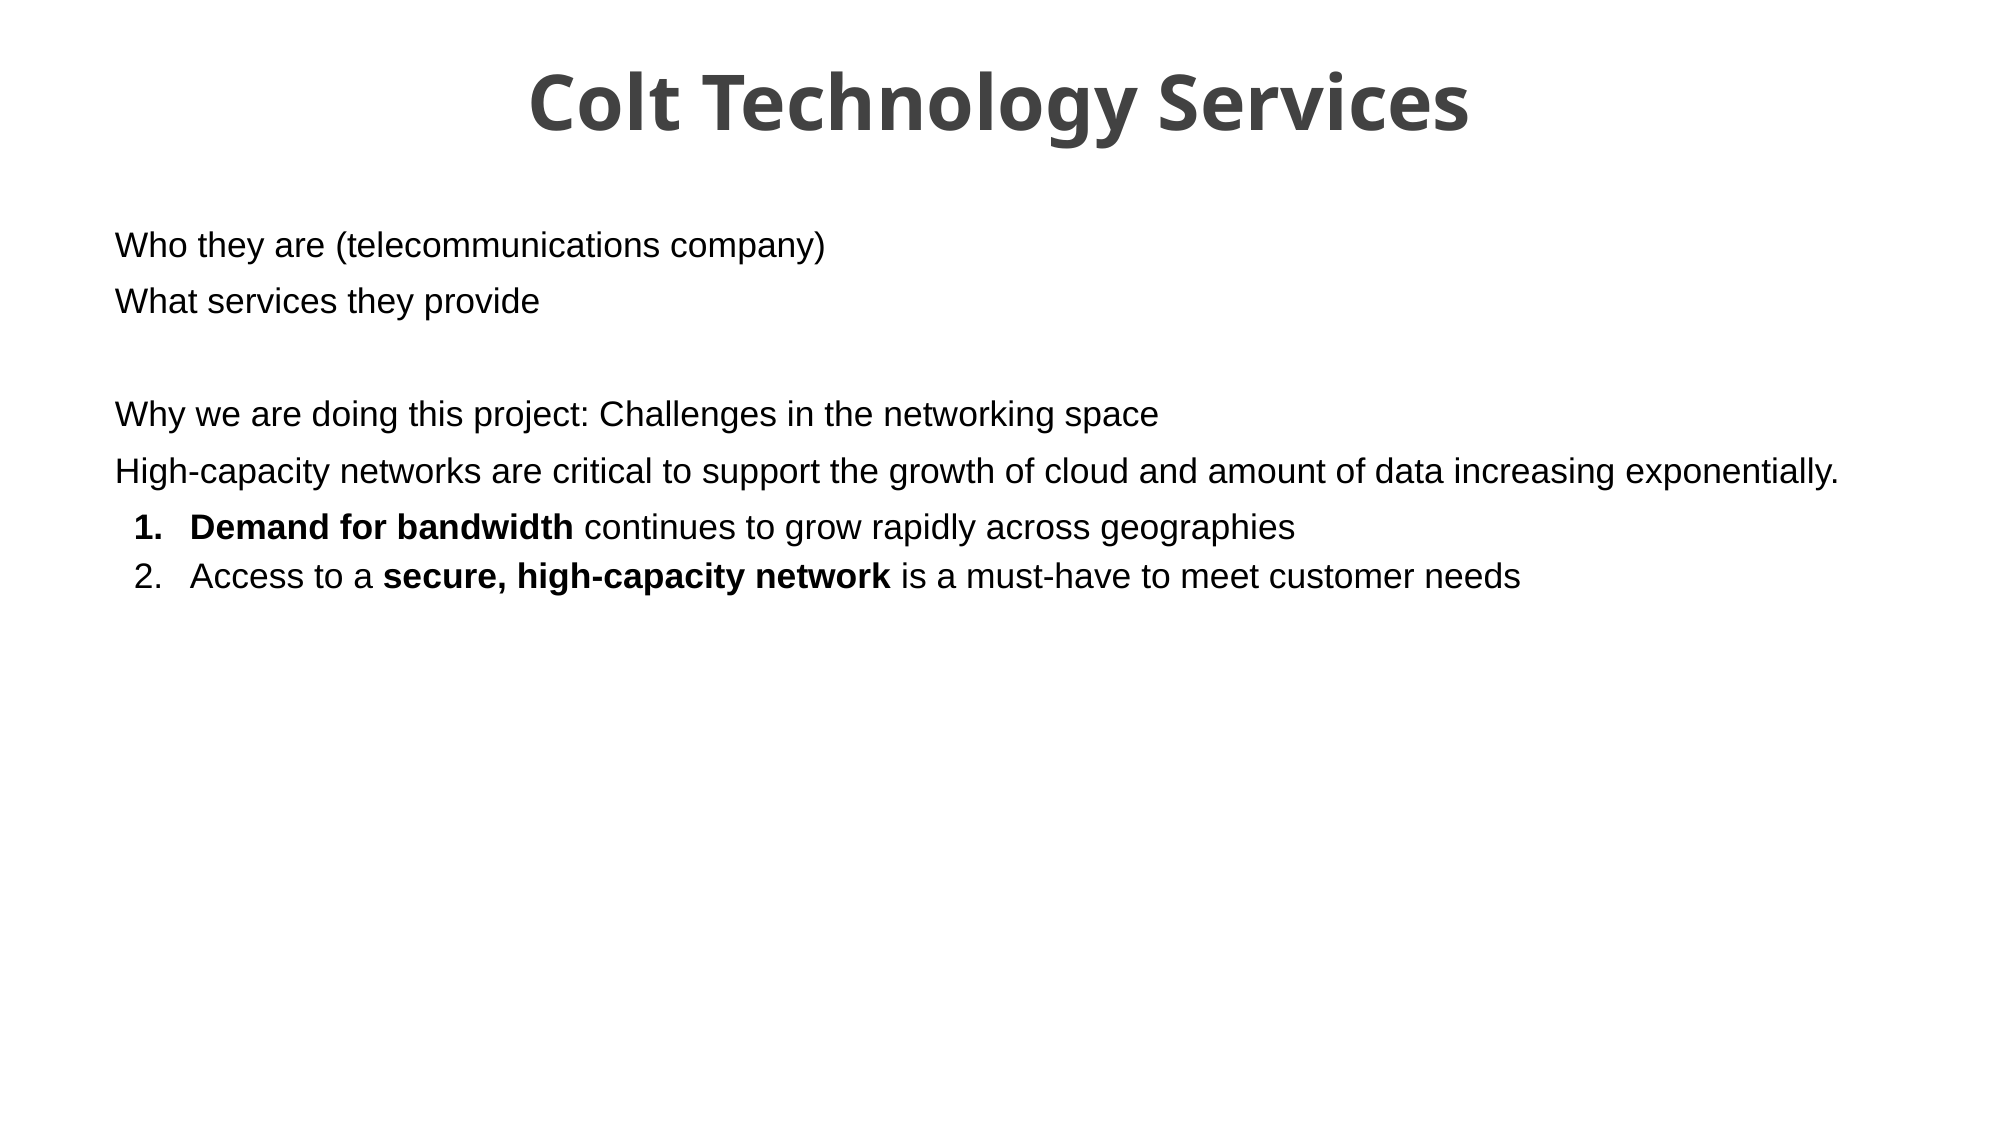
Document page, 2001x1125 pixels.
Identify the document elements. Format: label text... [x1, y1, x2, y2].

list Who they are (telecommunications company) What services they provide Why we are doing this project: Challenges in the networking space High-capacity networks are critical to support the growth of cloud and amount of data increasing exponentially. Demand for bandwidth continues to grow rapidly across geographies Access to a secure, high-capacity network is a must-have to meet customer needs [99, 208, 1900, 1065]
title Colt Technology Services [99, 45, 1900, 155]
